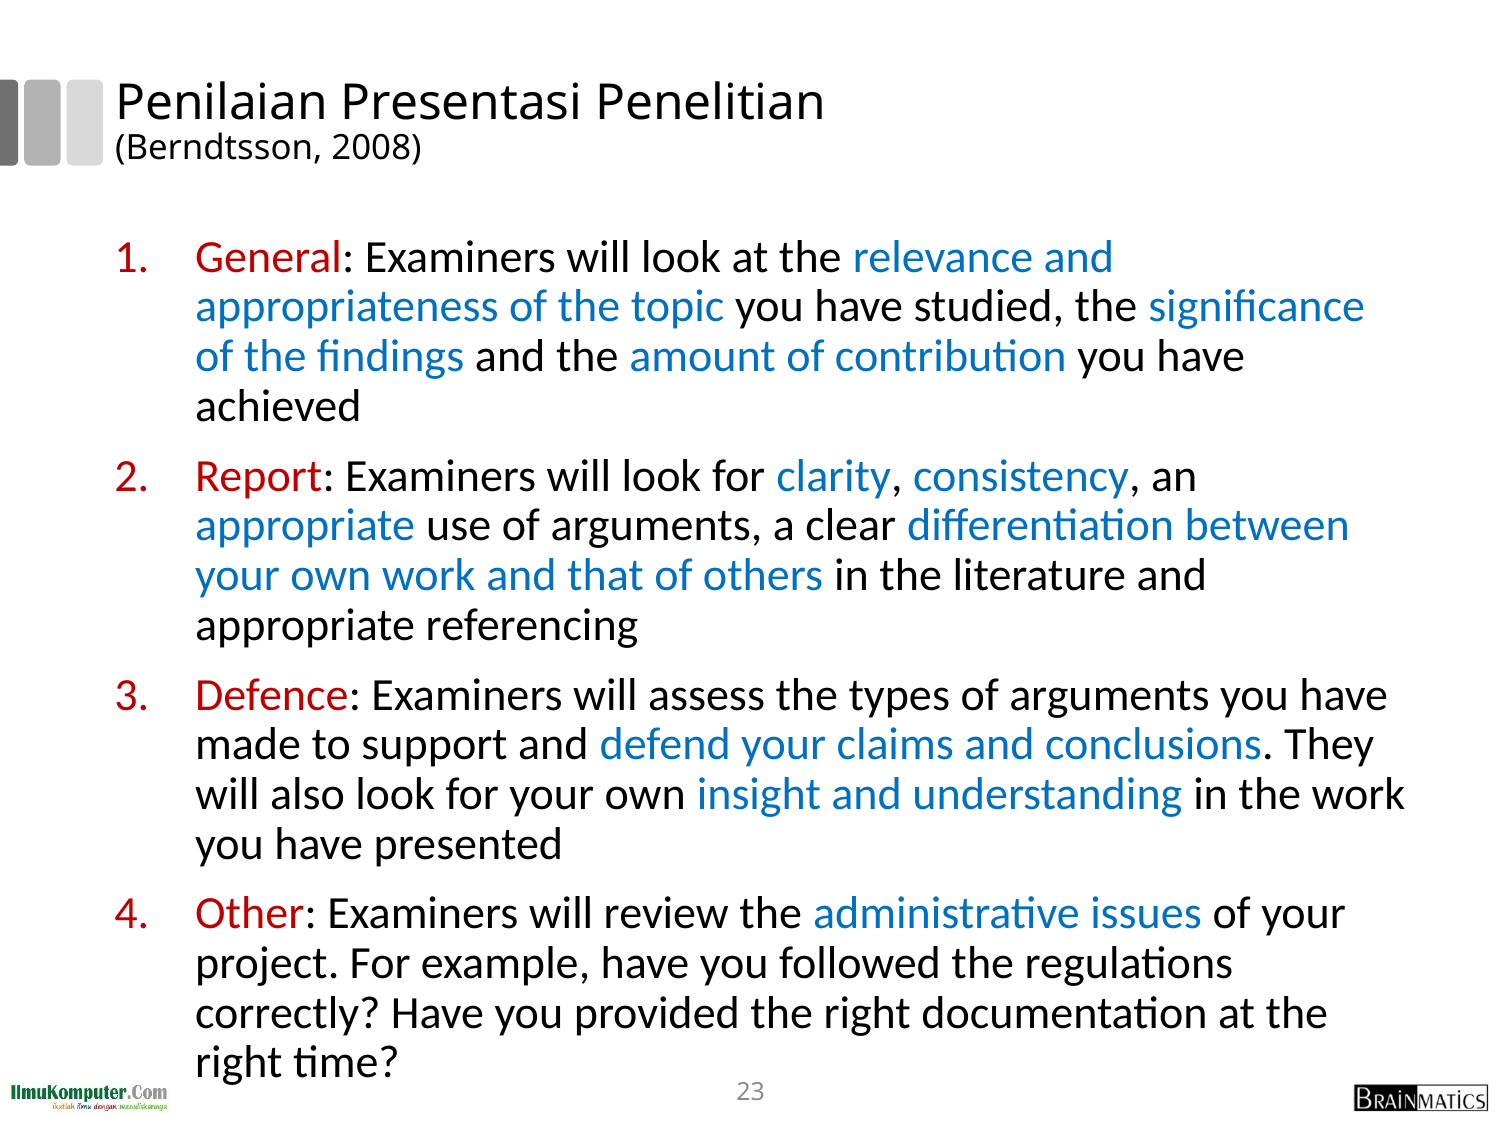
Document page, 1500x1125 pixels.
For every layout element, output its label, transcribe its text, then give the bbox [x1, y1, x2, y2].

title Penilaian Presentasi Penelitian (Berndtsson, 2008) [100, 68, 1500, 175]
slide_number 23 [582, 1062, 920, 1123]
picture [4, 1081, 173, 1115]
list General: Examiners will look at the relevance and appropriateness of the topic you have studied, the significance of the findings and the amount of contribution you have achieved Report: Examiners will look for clarity, consistency, an appropriate use of arguments, a clear differentiation between your own work and that of others in the literature and appropriate referencing Defence: Examiners will assess the types of arguments you have made to support and defend your claims and conclusions. They will also look for your own insight and understanding in the work you have presented Other: Examiners will review the administrative issues of your project. For example, have you followed the regulations correctly? Have you provided the right documentation at the right time? [99, 224, 1425, 1100]
picture [1351, 1081, 1491, 1115]
